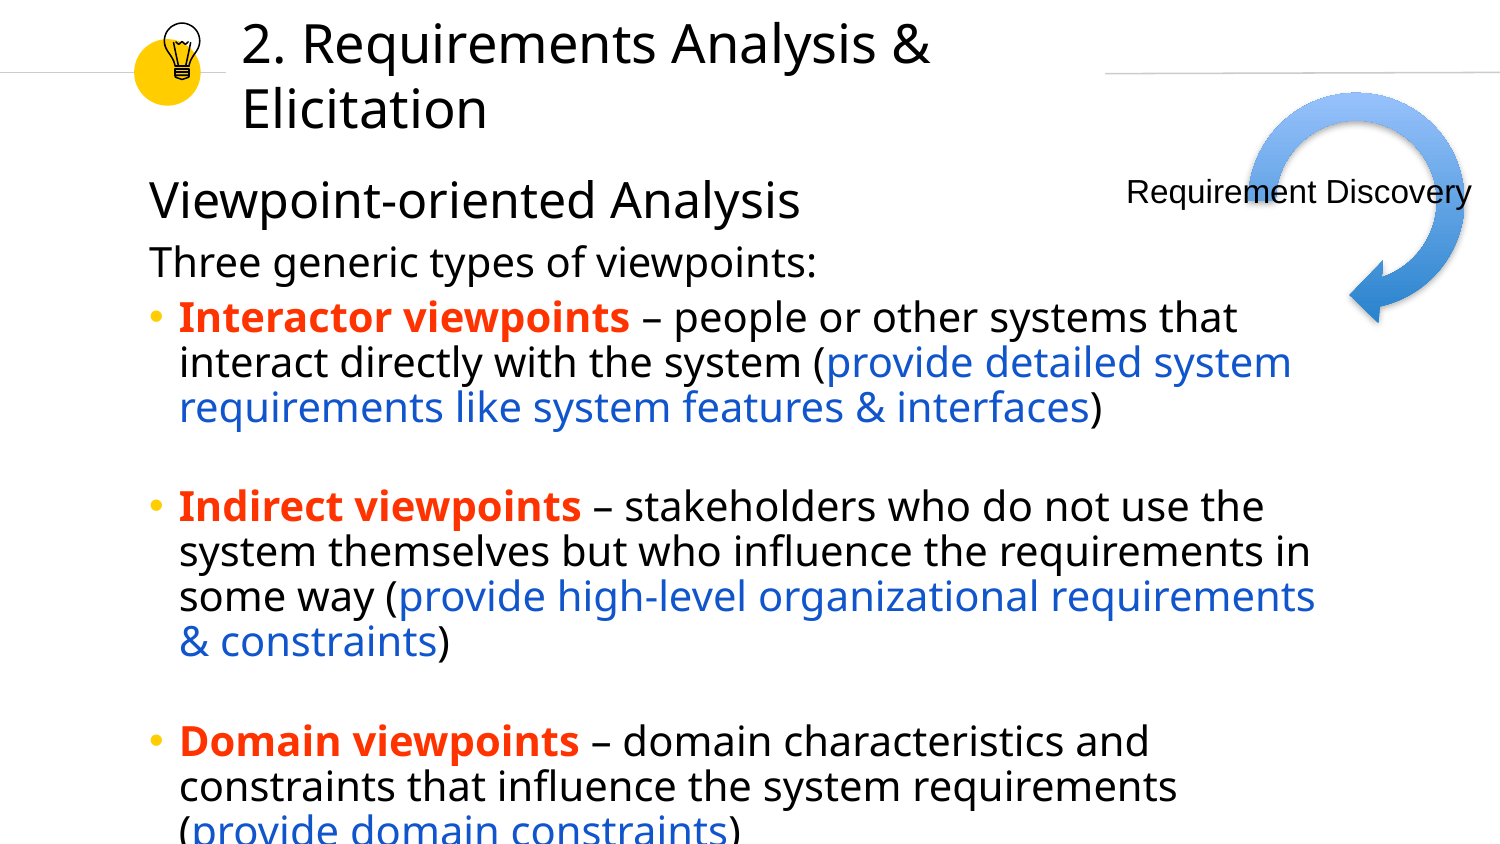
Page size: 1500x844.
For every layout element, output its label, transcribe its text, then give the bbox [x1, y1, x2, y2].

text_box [1060, 148, 1474, 237]
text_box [164, 22, 200, 80]
list Viewpoint-oriented Analysis Three generic types of viewpoints: Interactor viewpoints – people or other systems that interact directly with the system (provide detailed system requirements like system features & interfaces) Indirect viewpoints – stakeholders who do not use the system themselves but who influence the requirements in some way (provide high-level organizational requirements & constraints) Domain viewpoints – domain characteristics and constraints that influence the system requirements (provide domain constraints) [134, 153, 1344, 776]
text_box [1263, 92, 1450, 146]
text_box [1349, 246, 1455, 324]
title 2. Requirements Analysis & Elicitation [226, 38, 1106, 110]
